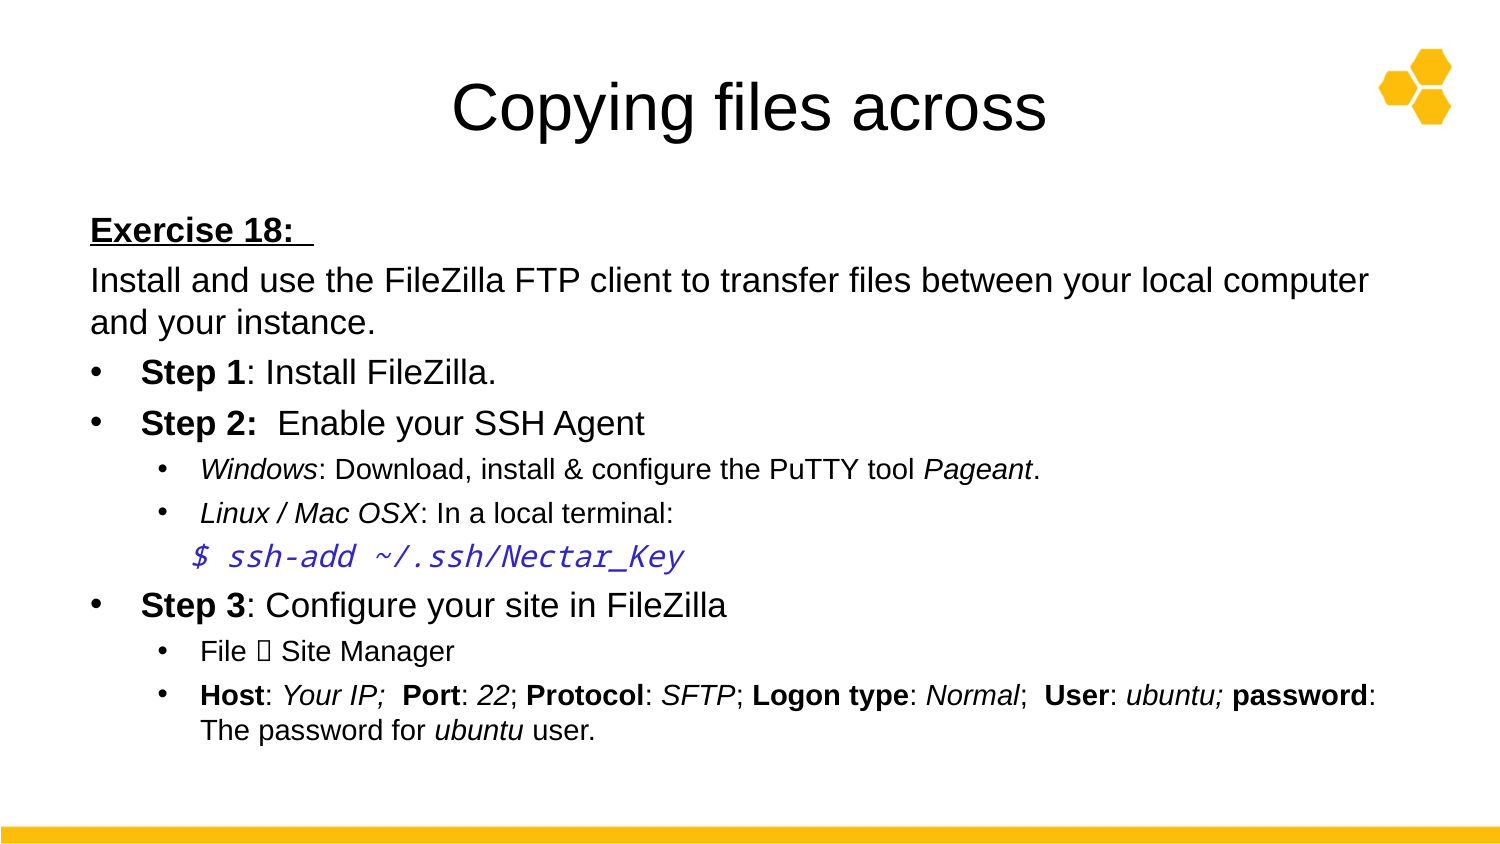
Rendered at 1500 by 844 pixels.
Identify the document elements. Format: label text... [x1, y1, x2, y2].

title Copying files across [75, 33, 1425, 175]
picture [0, 0, 1500, 844]
list Exercise 18: Install and use the FileZilla FTP client to transfer files between your local computer and your instance. Step 1: Install FileZilla. Step 2: Enable your SSH Agent Windows: Download, install & configure the PuTTY tool Pageant. Linux / Mac OSX: In a local terminal: $ ssh-add ~/.ssh/Nectar_Key Step 3: Configure your site in FileZilla File  Site Manager Host: Your IP; Port: 22; Protocol: SFTP; Logon type: Normal; User: ubuntu; password: The password for ubuntu user. [75, 199, 1425, 754]
